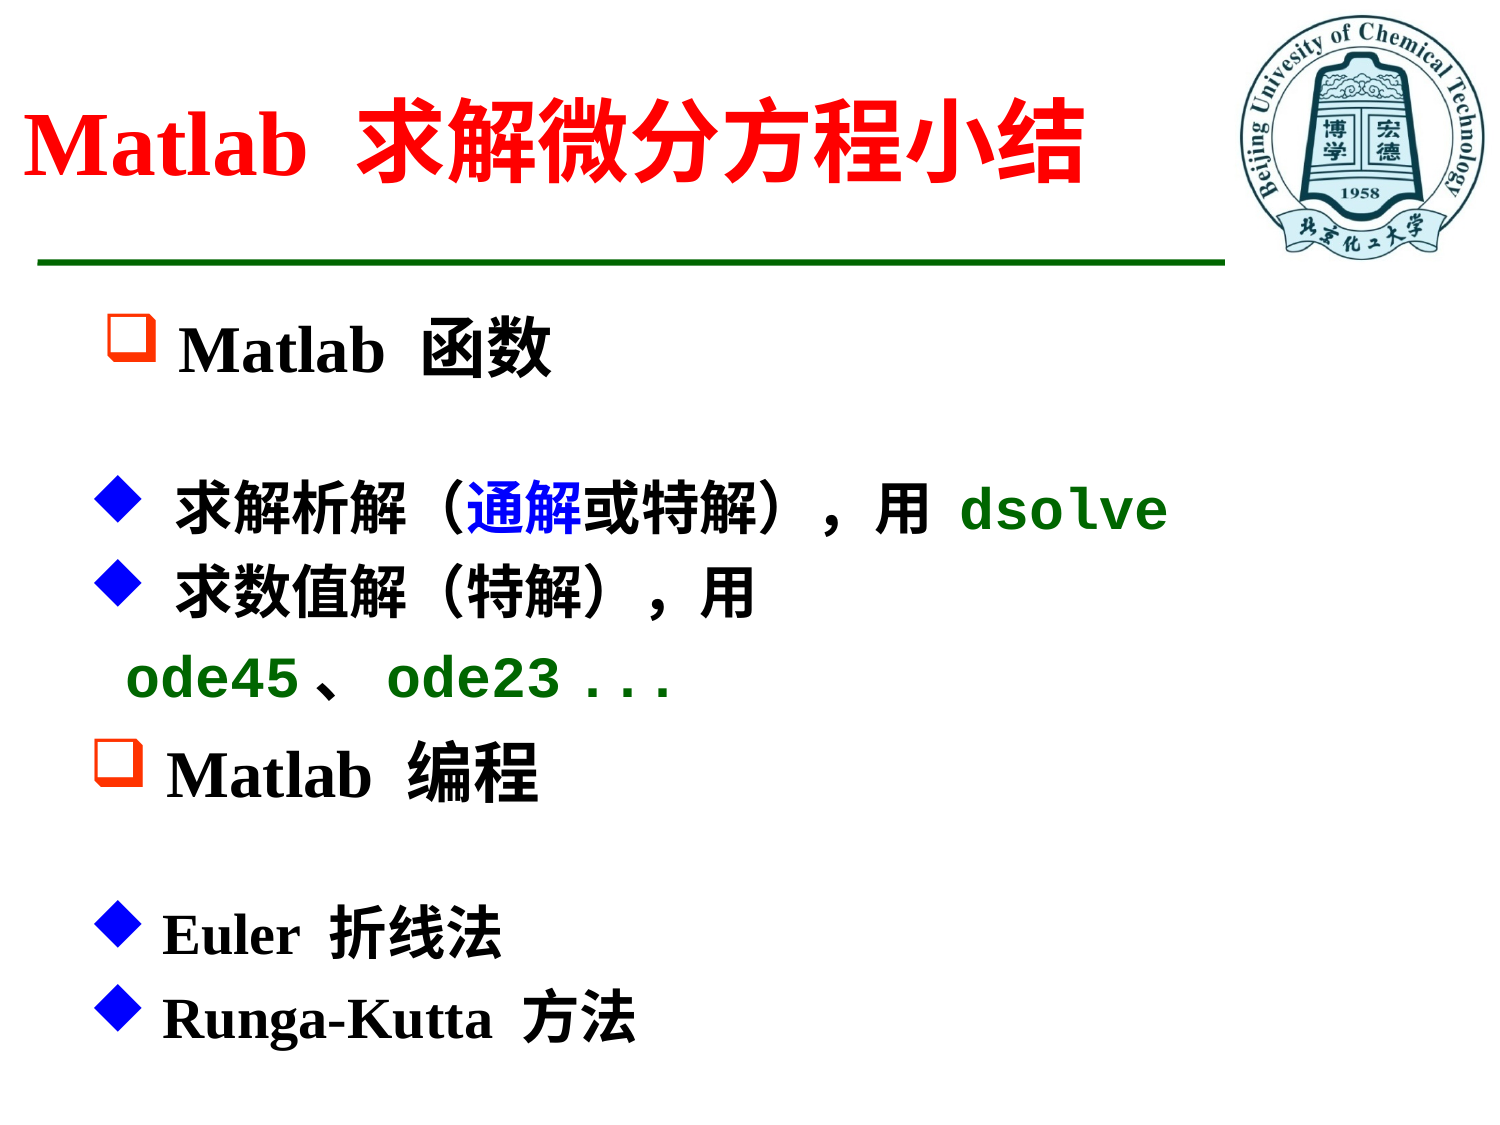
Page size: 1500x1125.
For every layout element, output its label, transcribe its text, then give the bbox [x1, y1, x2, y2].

text_box Matlab 函数 [87, 274, 1275, 394]
text_box 求解析解（通解或特解），用 dsolve 求数值解（特解），用 ode45、ode23 ... [74, 449, 1350, 717]
text_box Euler 折线法 Runga-Kutta 方法 [74, 874, 1350, 1058]
picture [1224, 0, 1500, 276]
title Matlab 求解微分方程小结 [0, 45, 1113, 233]
text_box Matlab 编程 [74, 717, 1263, 819]
